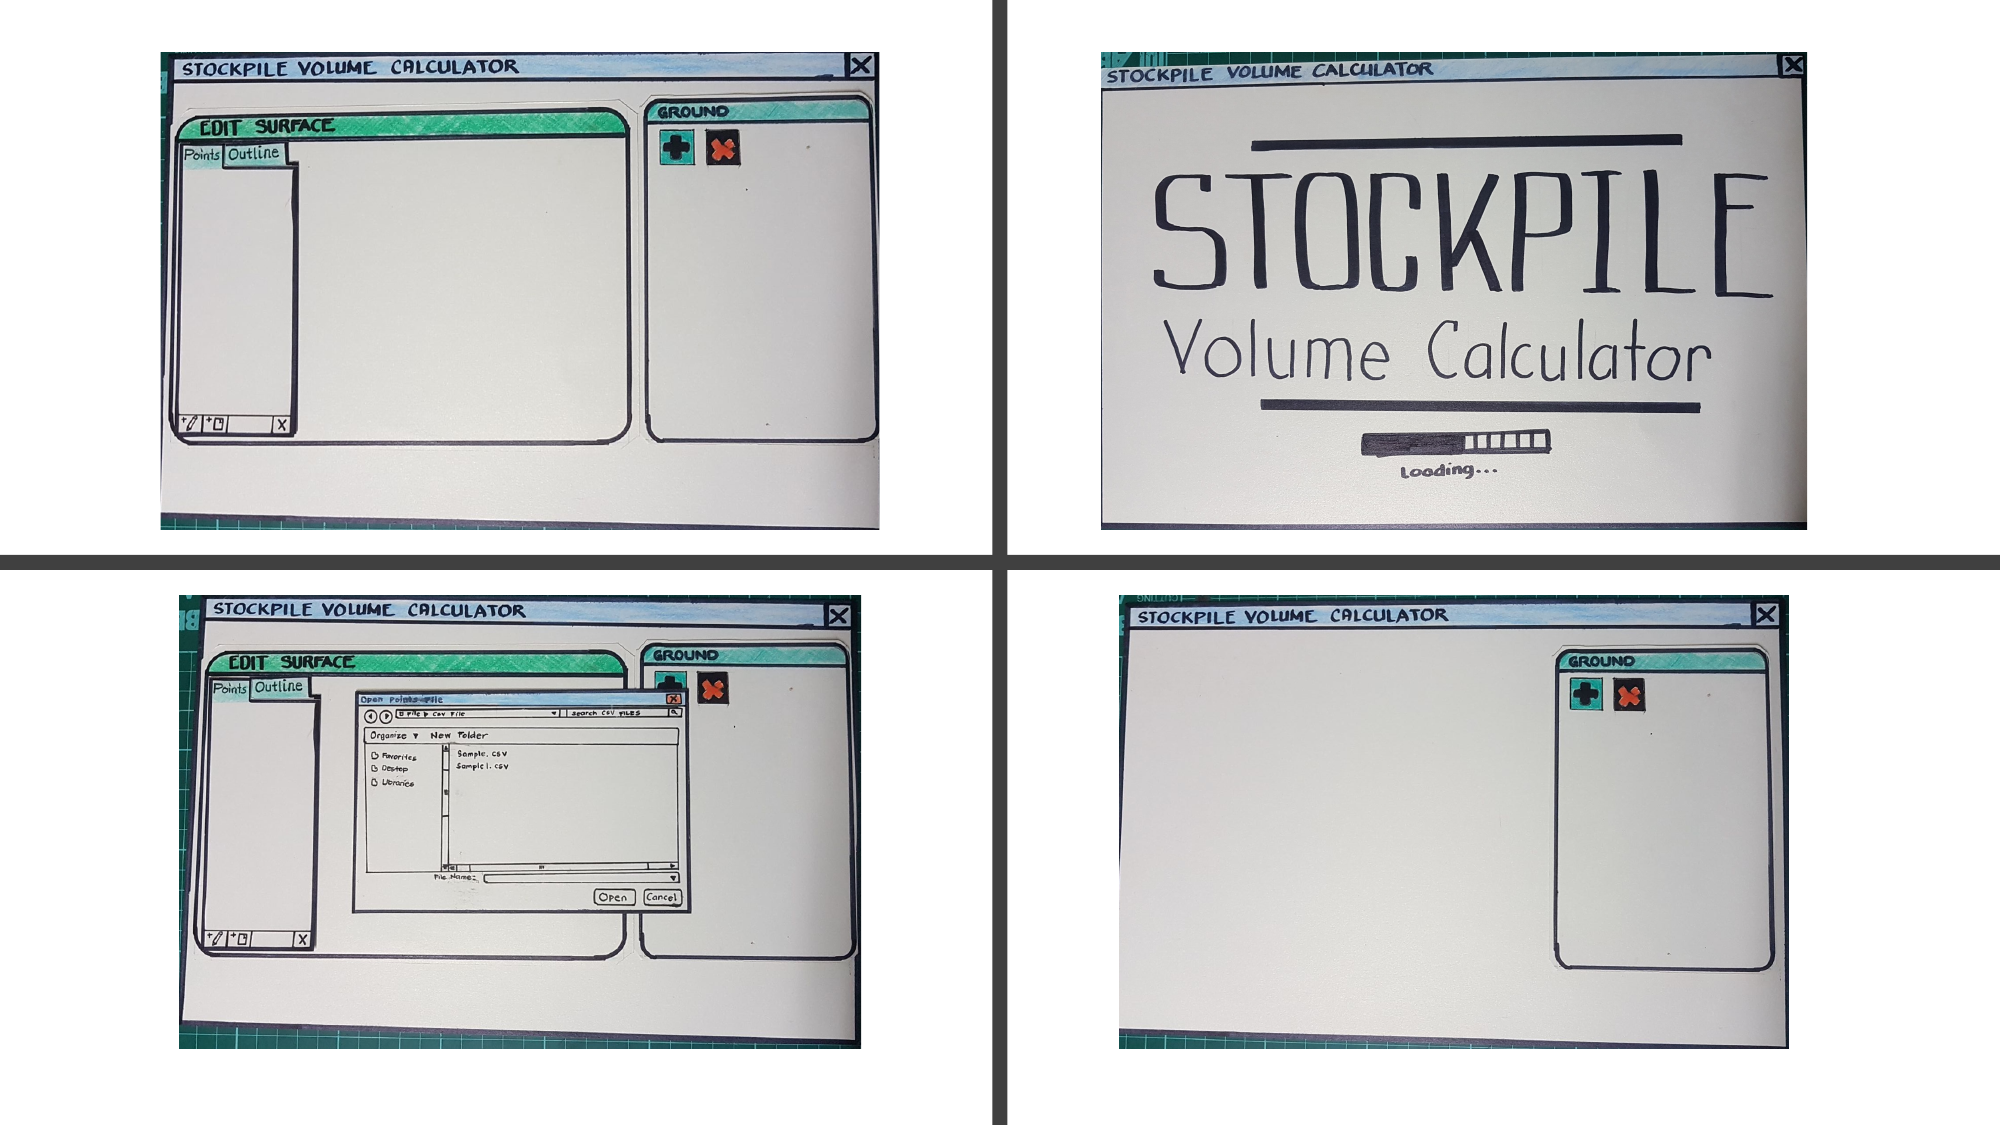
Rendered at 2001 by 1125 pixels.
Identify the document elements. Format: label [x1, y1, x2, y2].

text_box [759, 554, 994, 571]
text_box [0, 554, 281, 571]
picture [1100, 52, 1808, 1125]
text_box [991, 571, 1009, 1125]
picture [160, 0, 880, 1125]
text_box [994, 554, 1227, 571]
text_box [1681, 554, 2000, 571]
text_box [991, 0, 1009, 554]
